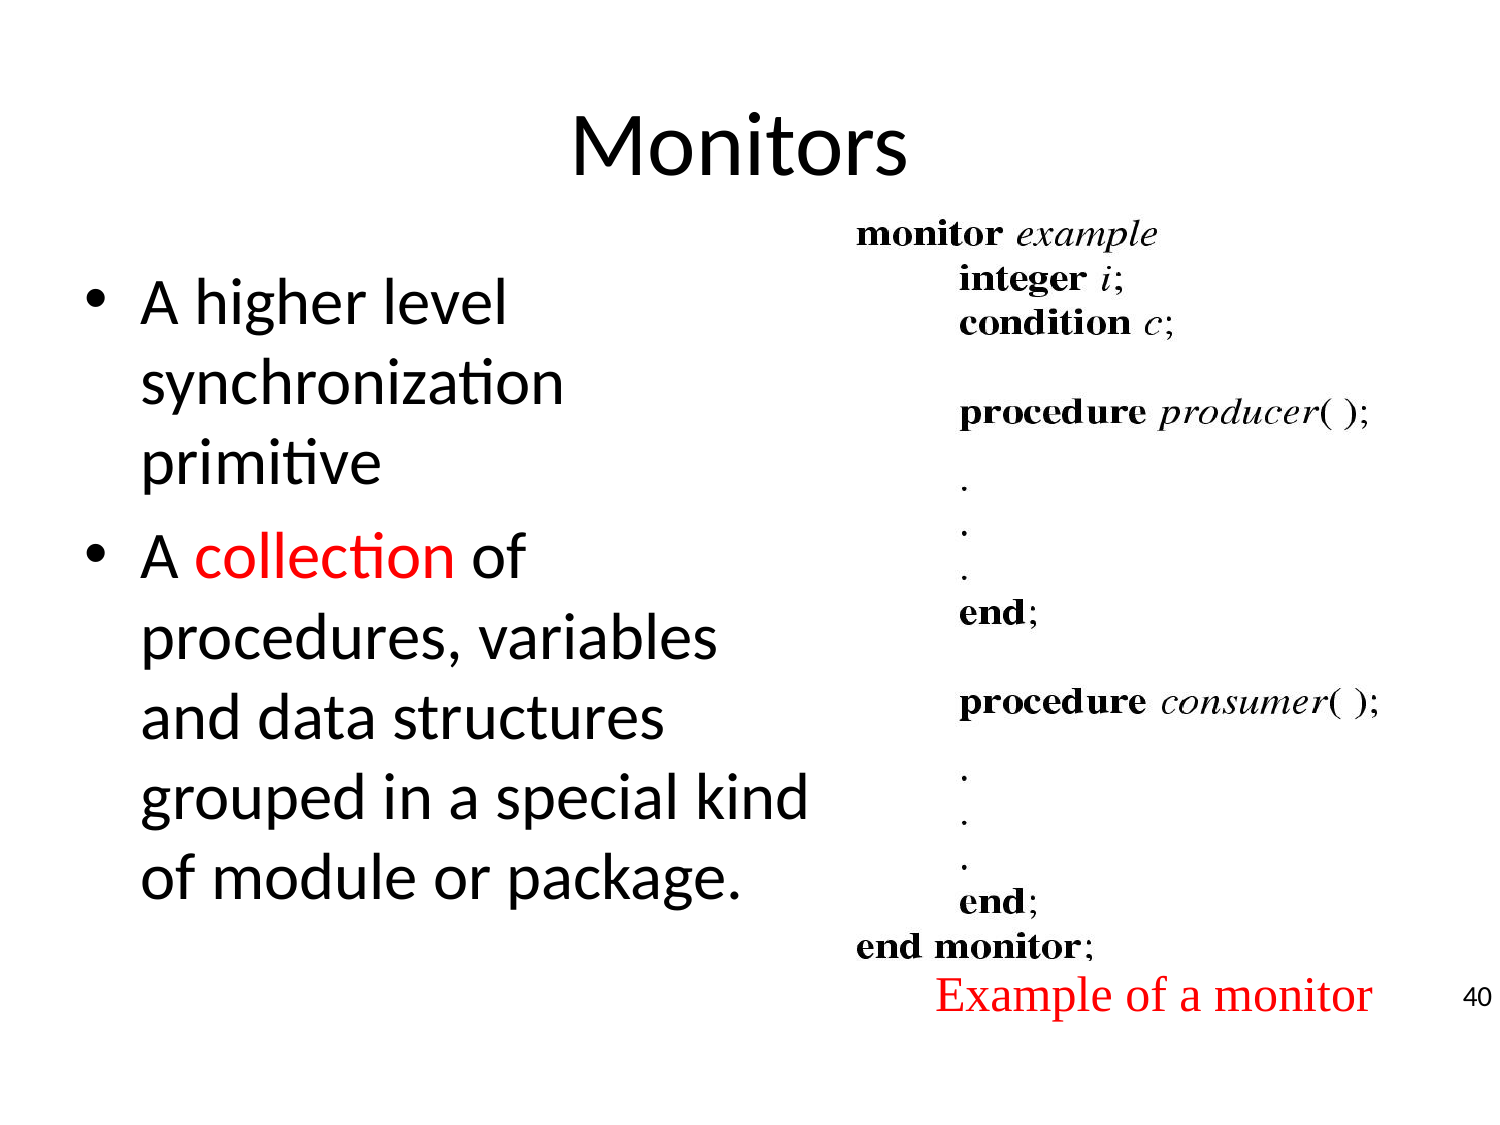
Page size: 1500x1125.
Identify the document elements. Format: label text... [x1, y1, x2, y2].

title Monitors [75, 45, 1425, 233]
slide_number ‹#› [1453, 661, 1500, 1125]
picture [856, 178, 1380, 961]
text_box Example of a monitor [927, 954, 1395, 1030]
list A higher level synchronization primitive A collection of procedures, variables and data structures grouped in a special kind of module or package. [77, 249, 826, 1069]
